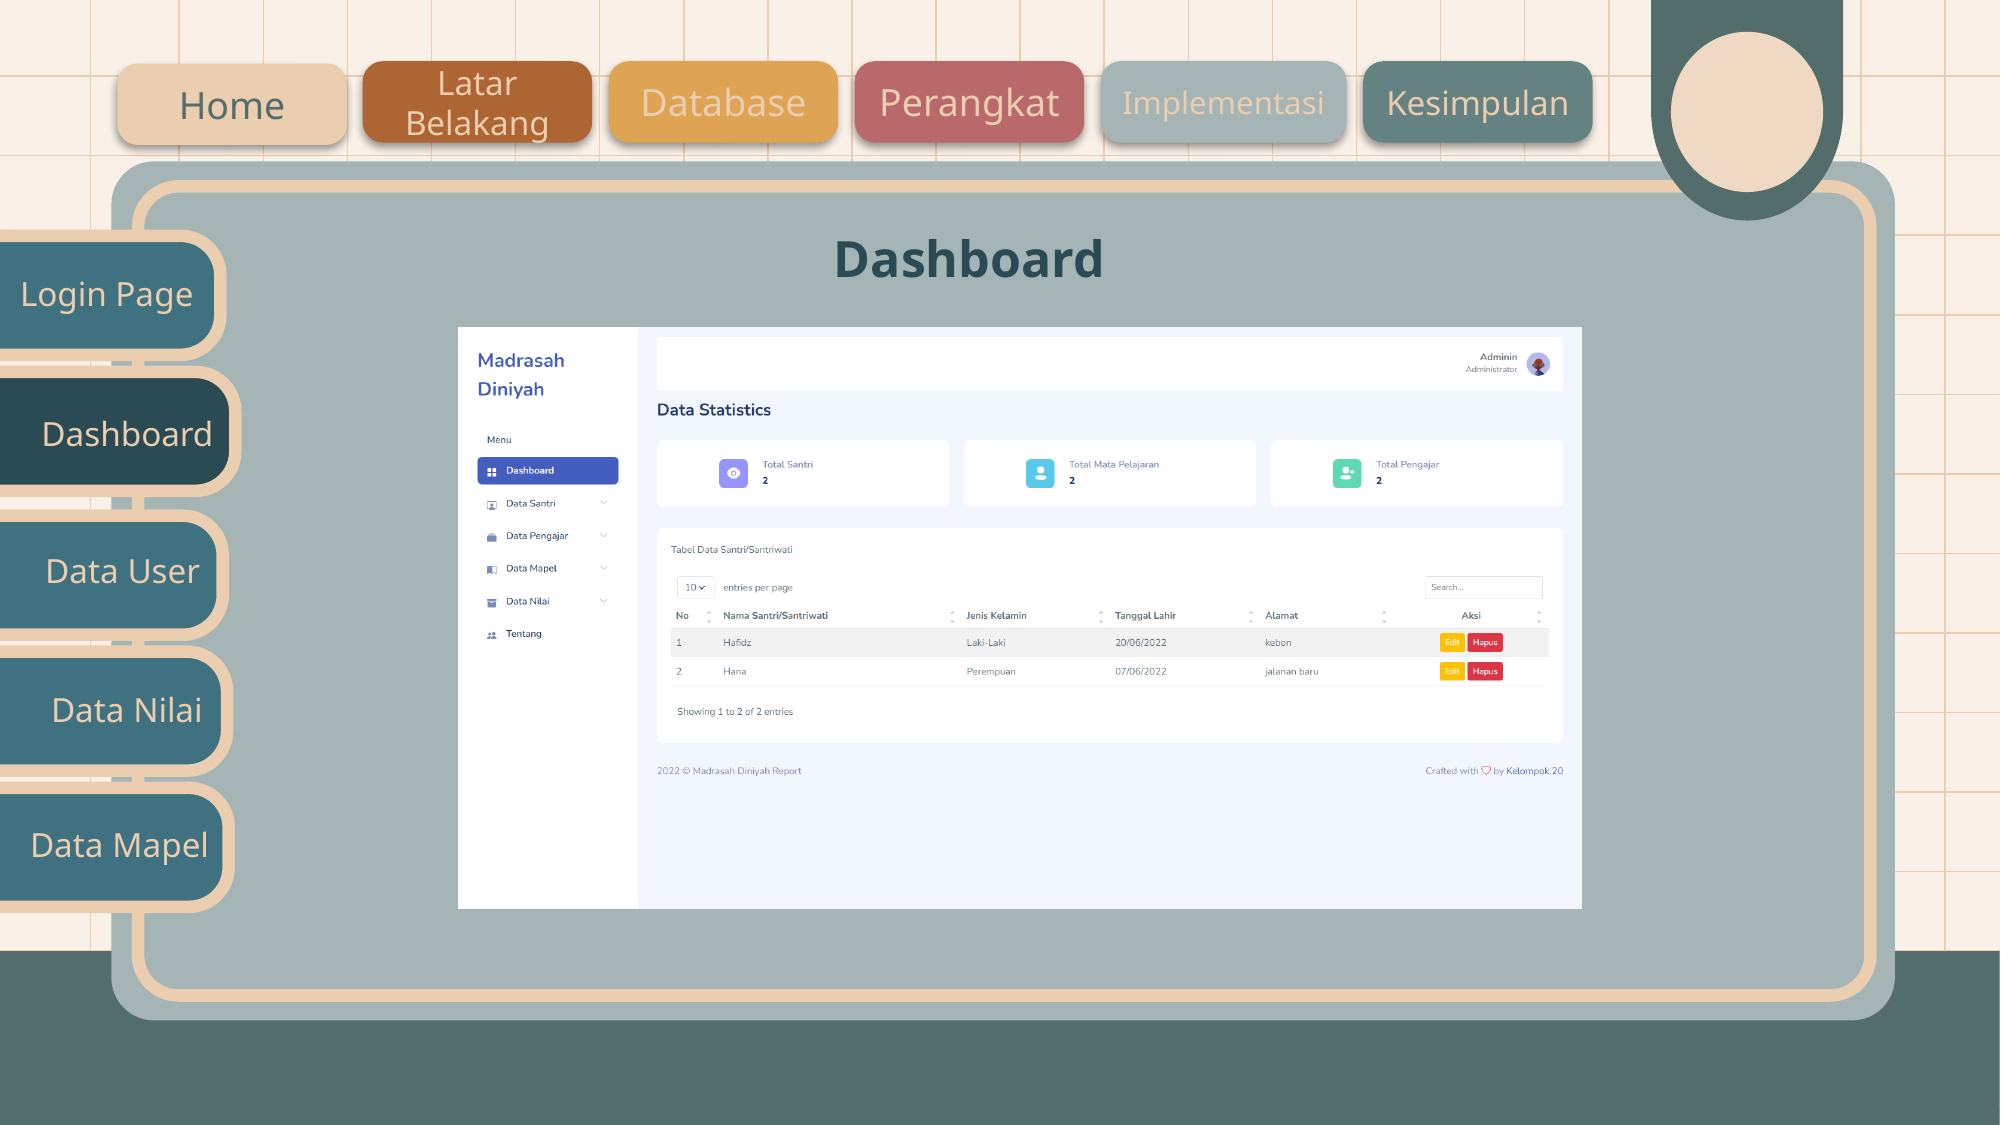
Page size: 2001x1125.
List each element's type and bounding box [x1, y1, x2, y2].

text_box [0, 0, 2000, 1125]
picture [458, 327, 1583, 909]
text_box [0, 235, 262, 771]
text_box [1904, 206, 2000, 275]
text_box [1651, 0, 1844, 221]
